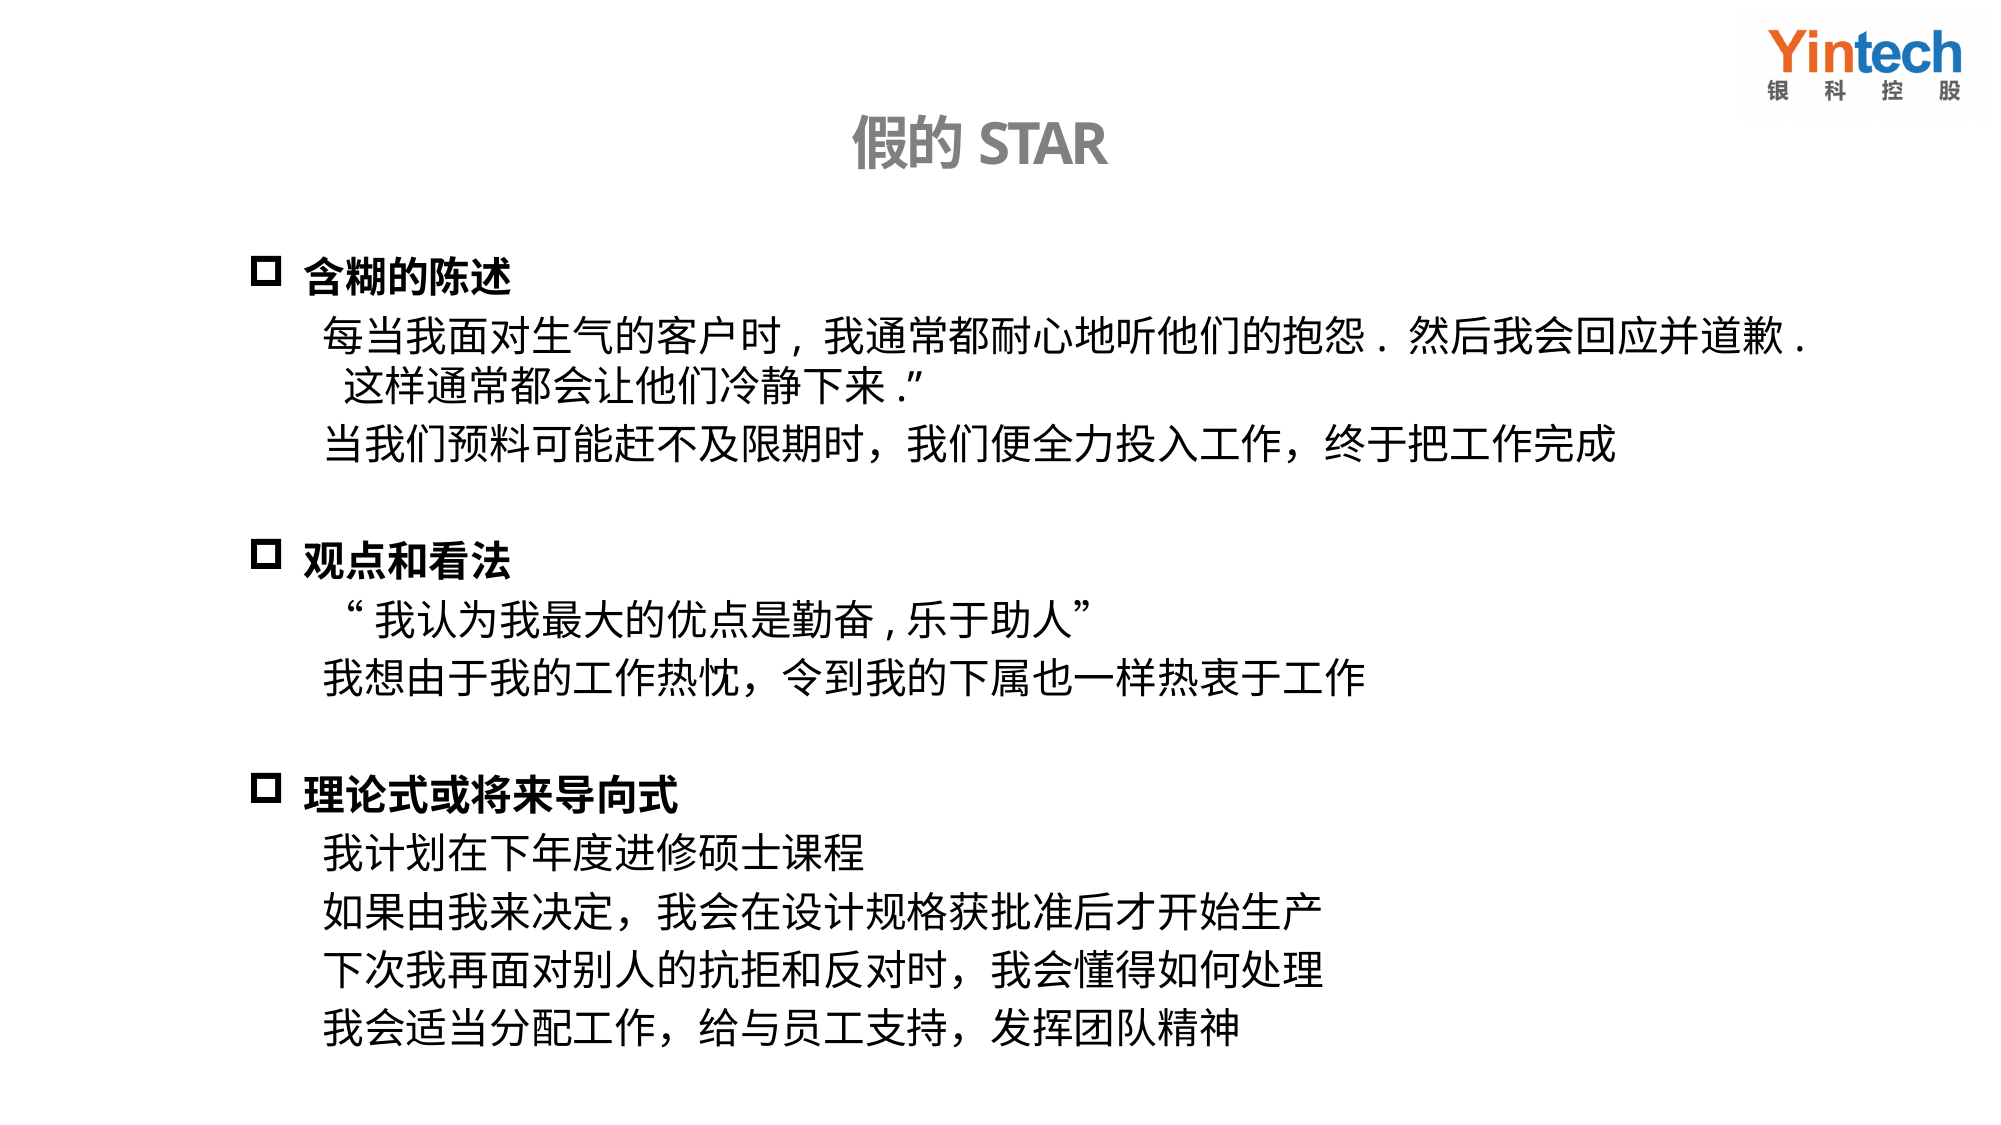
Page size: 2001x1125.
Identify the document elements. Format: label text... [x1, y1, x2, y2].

title 假的STAR [504, 43, 1469, 239]
picture [1738, 6, 1993, 124]
list 含糊的陈述 每当我面对生气的客户时, 我通常都耐心地听他们的抱怨. 然后我会回应并道歉. 这样通常都会让他们冷静下来.” 当我们预料可能赶不及限期时，我们便全力投入工作，终于把工作完成 观点和看法 “我认为我最大的优点是勤奋,乐于助人” 我想由于我的工作热忱，令到我的下属也一样热衷于工作 理论式或将来导向式 我计划在下年度进修硕士课程 如果由我来决定，我会在设计规格获批准后才开始生产 下次我再面对别人的抗拒和反对时，我会懂得如何处理 我会适当分配工作，给与员工支持，发挥团队精神 [232, 243, 1804, 1071]
